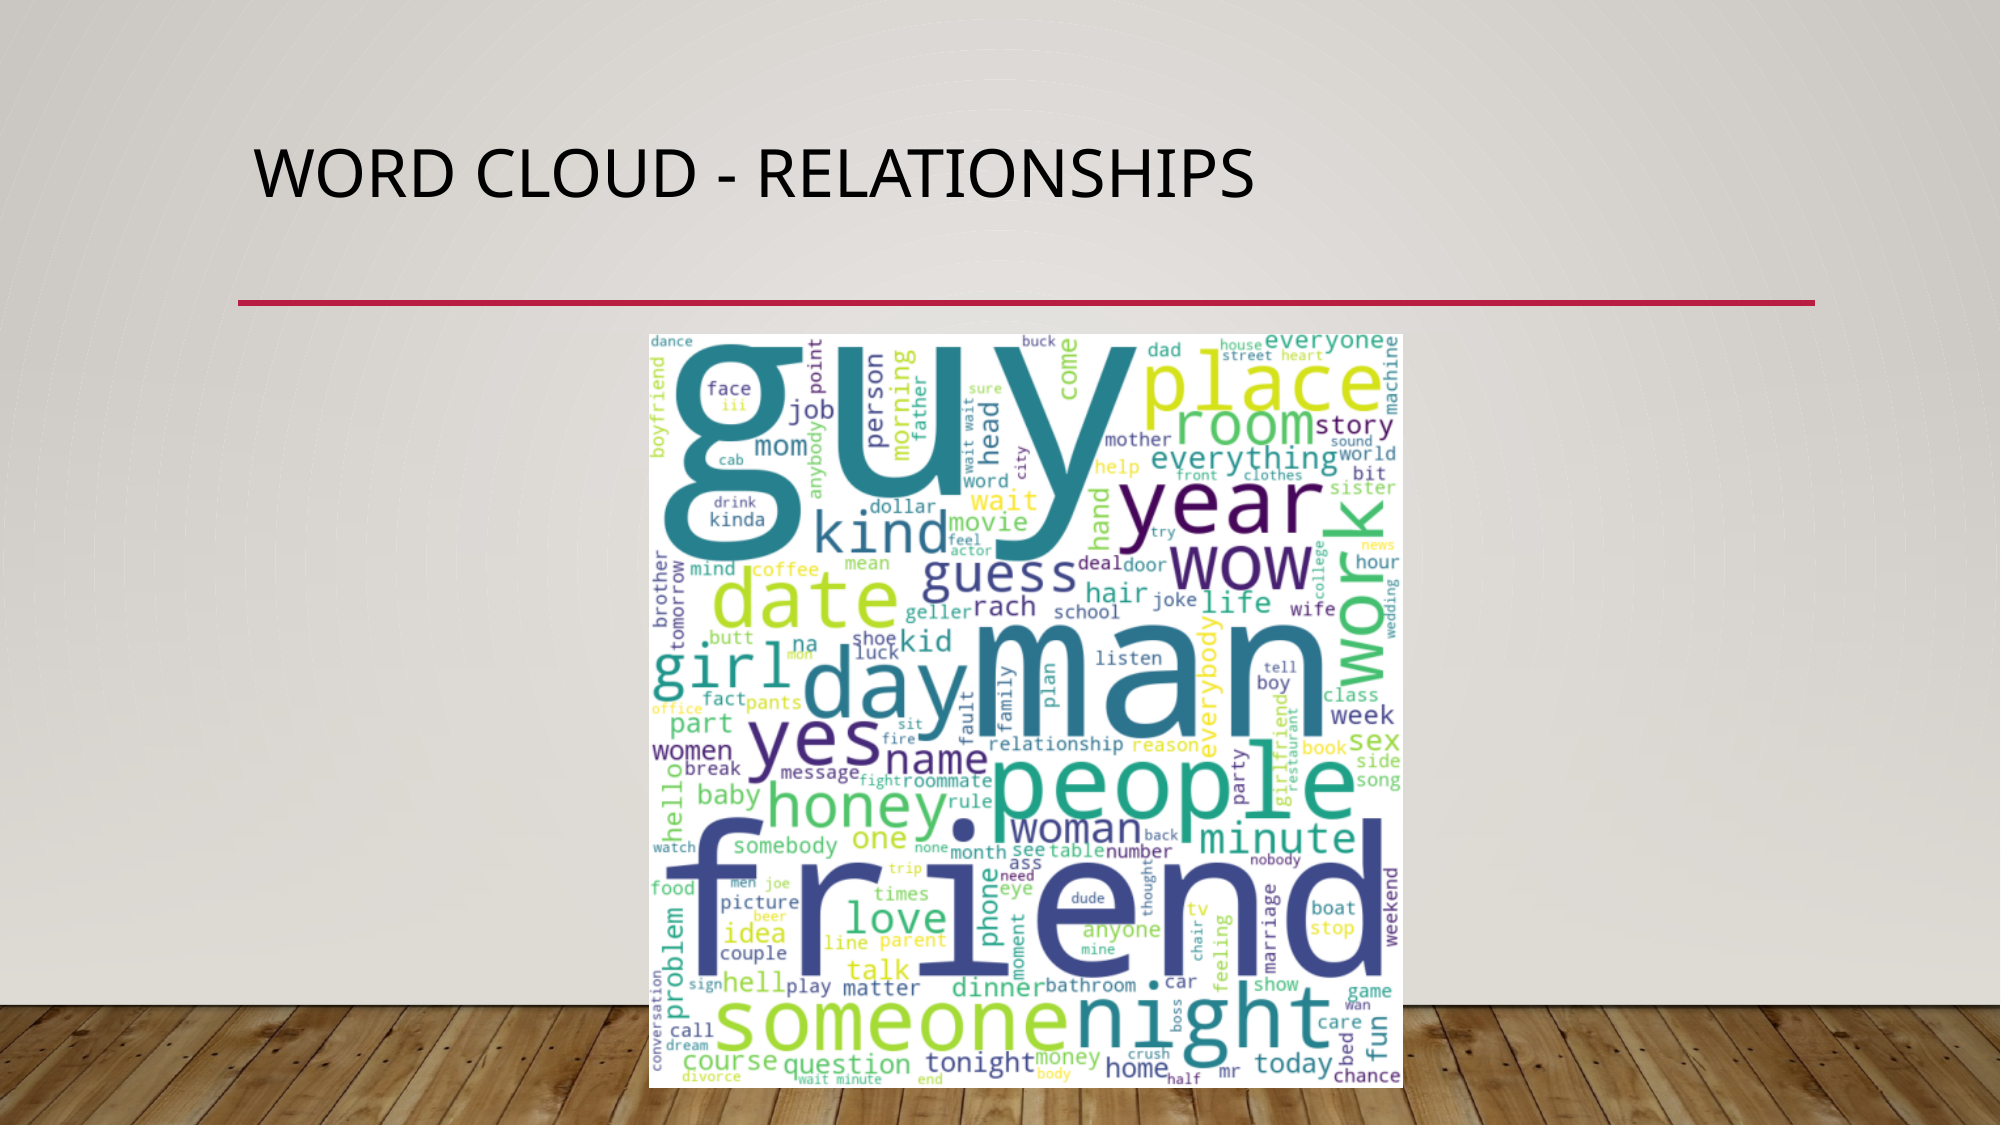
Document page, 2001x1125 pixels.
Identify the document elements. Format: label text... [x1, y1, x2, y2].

picture [0, 334, 2000, 1125]
title Word cloud - Relationships [238, 131, 1814, 305]
